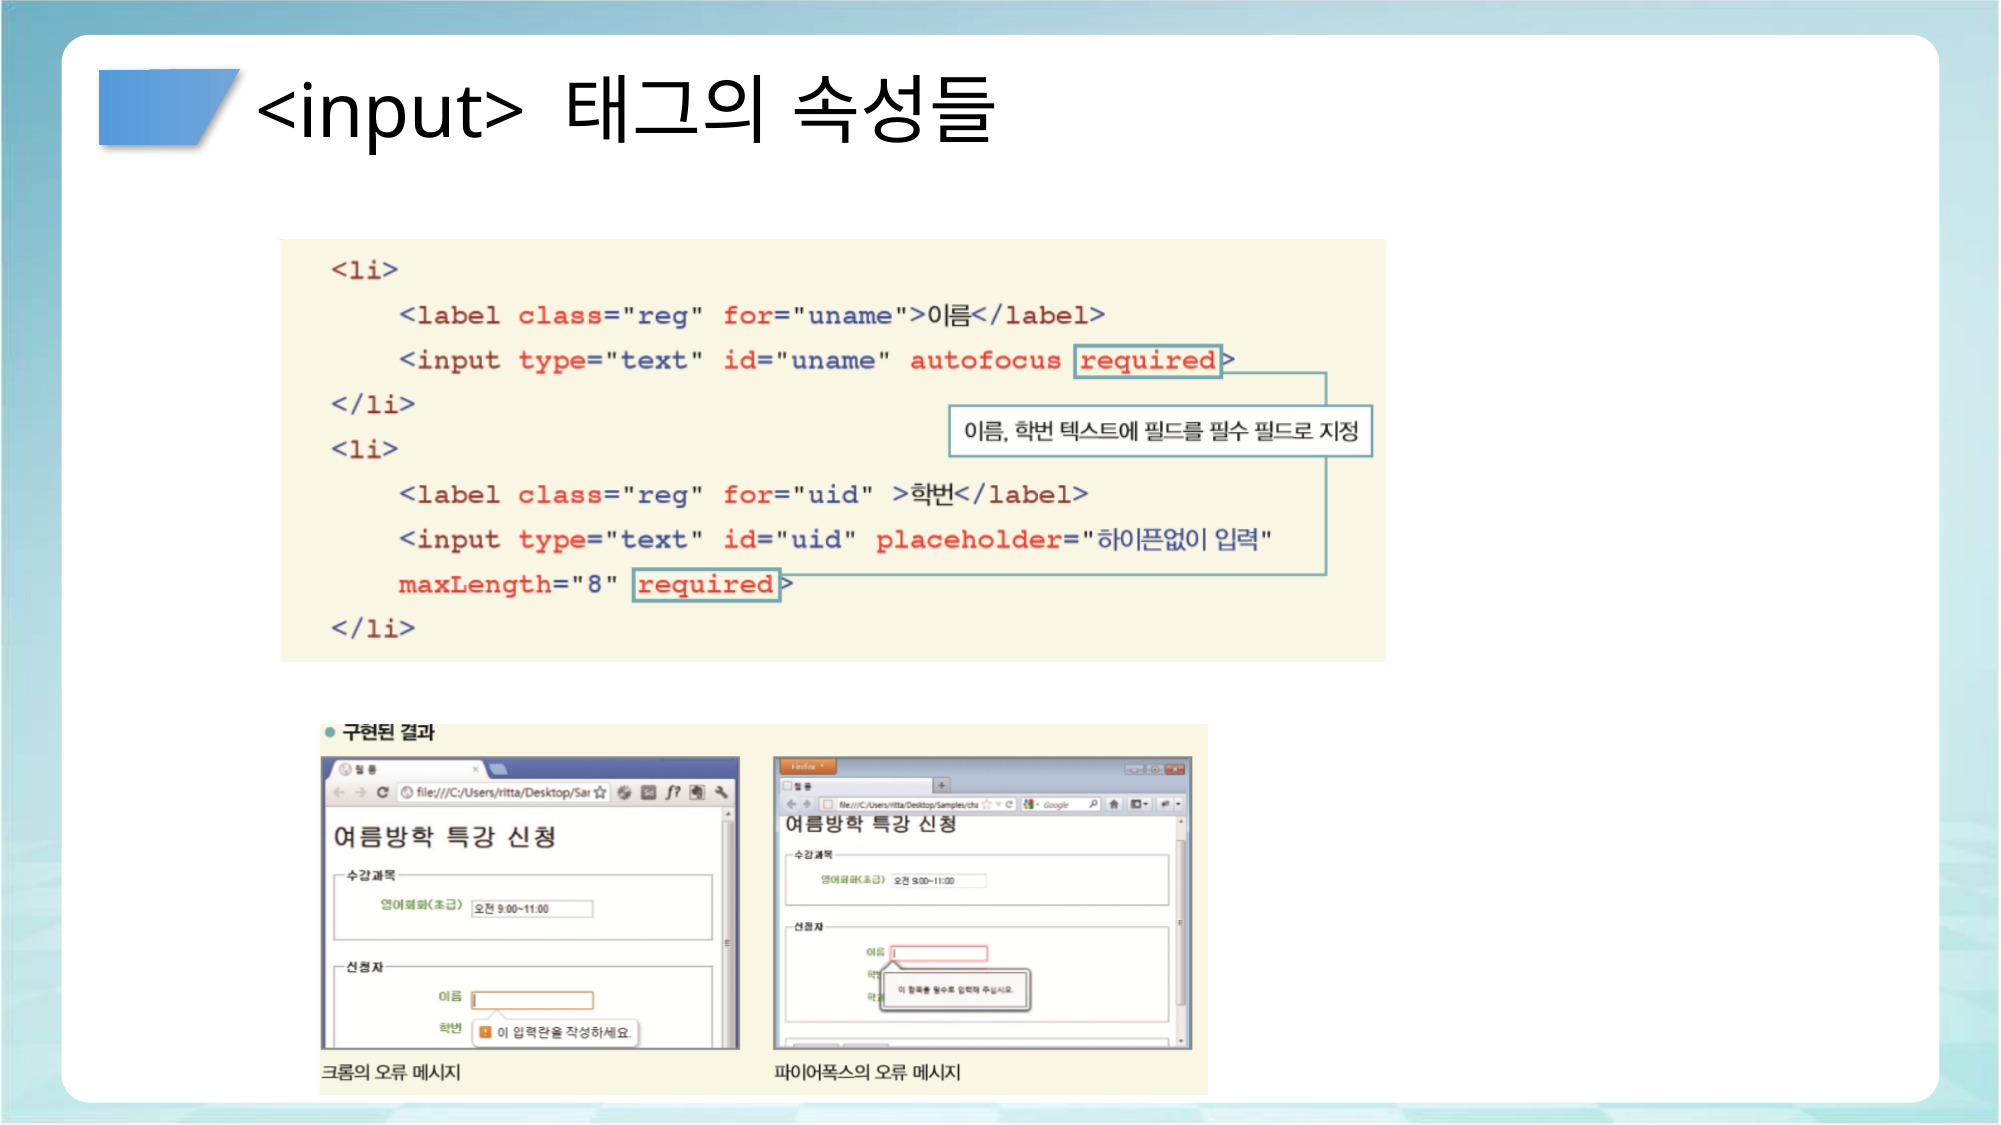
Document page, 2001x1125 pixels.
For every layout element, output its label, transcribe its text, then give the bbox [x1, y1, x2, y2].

title <input> 태그의 속성들 [240, 55, 1809, 171]
picture [0, 0, 2001, 1125]
